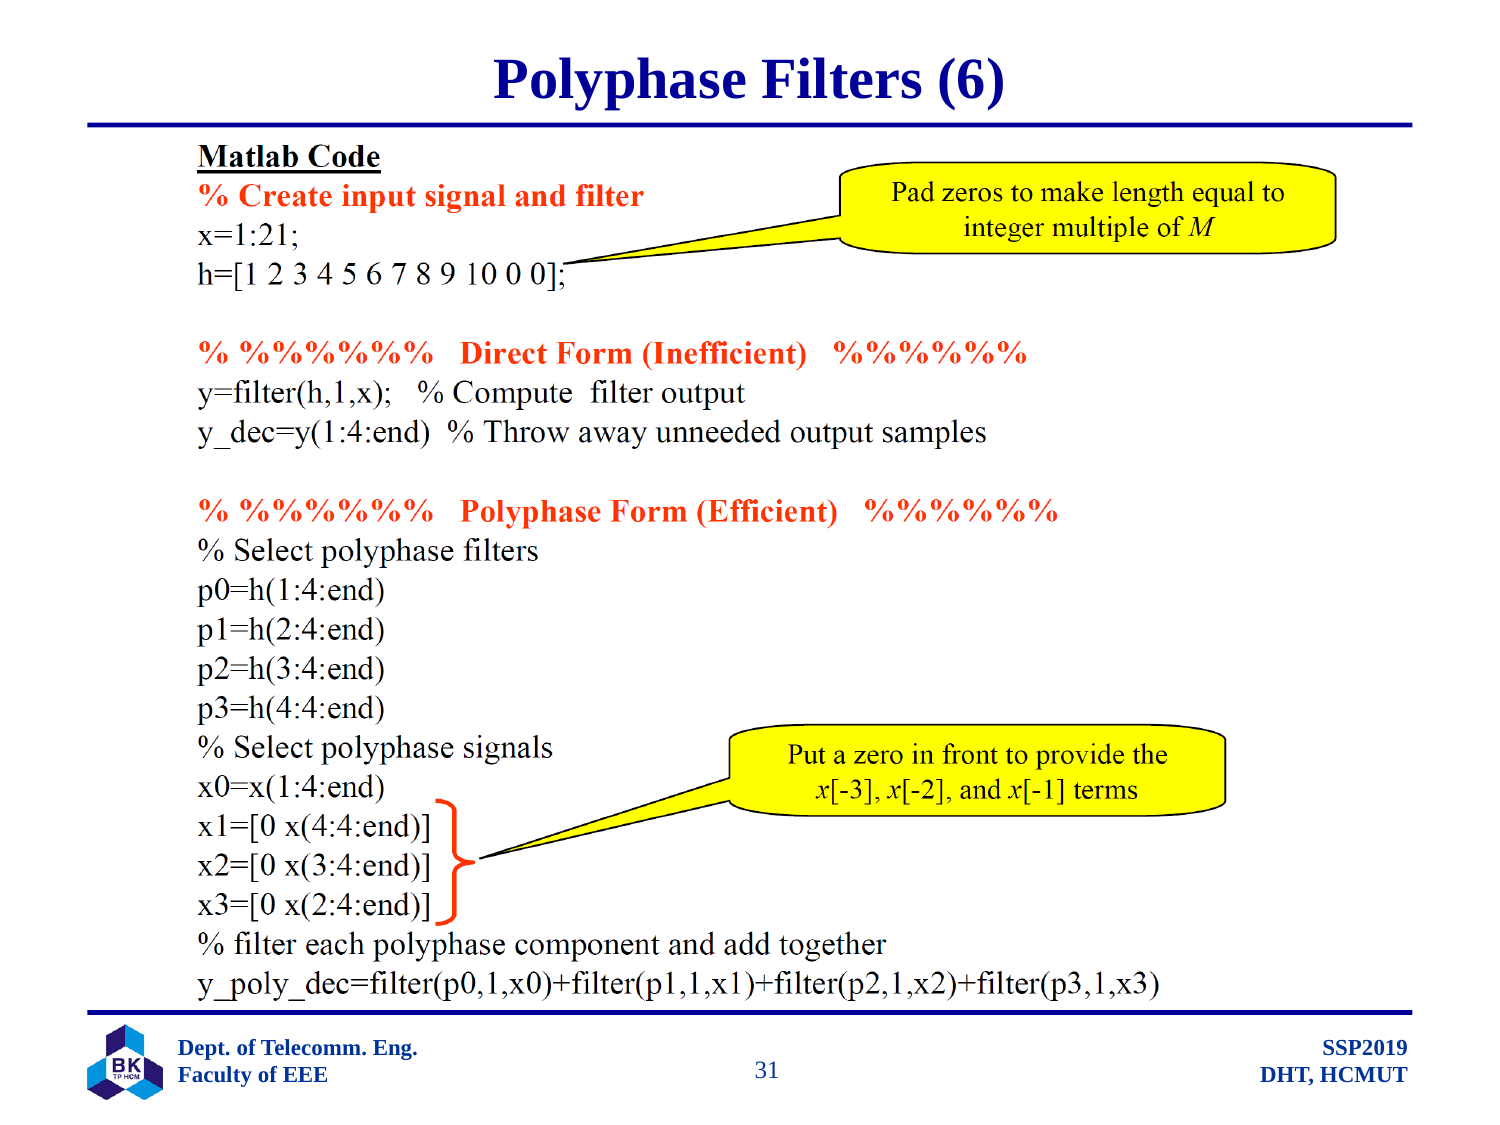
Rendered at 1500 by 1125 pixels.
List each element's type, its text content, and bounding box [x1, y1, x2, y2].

picture [87, 1024, 163, 1100]
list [179, 137, 1351, 1010]
slide_number 31 [424, 1037, 976, 1101]
title Polyphase Filters (6) [0, 37, 1500, 113]
